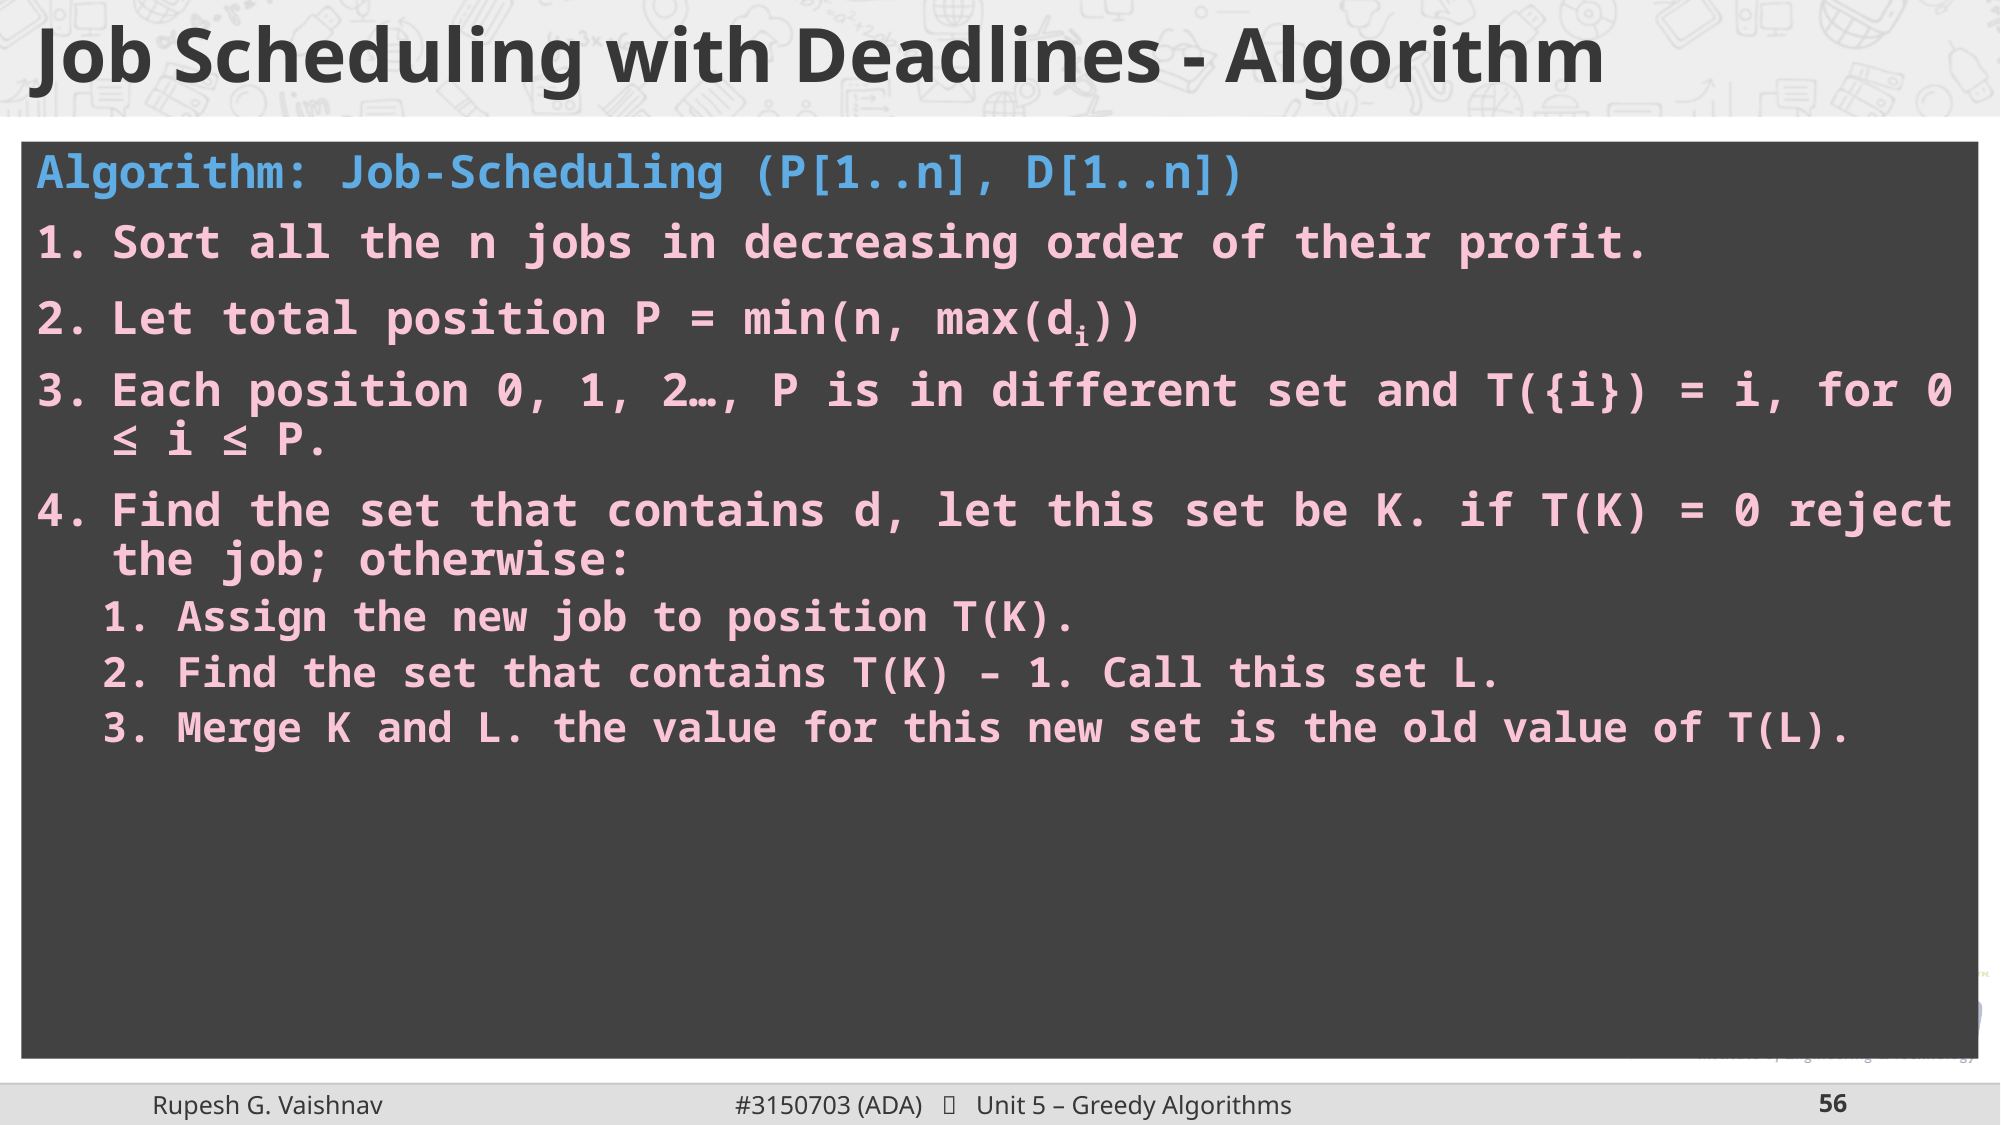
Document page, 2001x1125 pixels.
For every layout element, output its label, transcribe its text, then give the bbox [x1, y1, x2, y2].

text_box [1570, 966, 1990, 1063]
title Job Scheduling with Deadlines - Algorithm [0, 0, 2000, 117]
list Algorithm: Job-Scheduling (P[1..n], D[1..n]) Sort all the n jobs in decreasing order of their profit. Let total position P = min(n, max(di)) Each position 0, 1, 2…, P is in different set and T({i}) = i, for 0 ≤ i ≤ P. Find the set that contains d, let this set be K. if T(K) = 0 reject the job; otherwise: Assign the new job to position T(K). Find the set that contains T(K) – 1. Call this set L. Merge K and L. the value for this new set is the old value of T(L). [21, 141, 1979, 1059]
